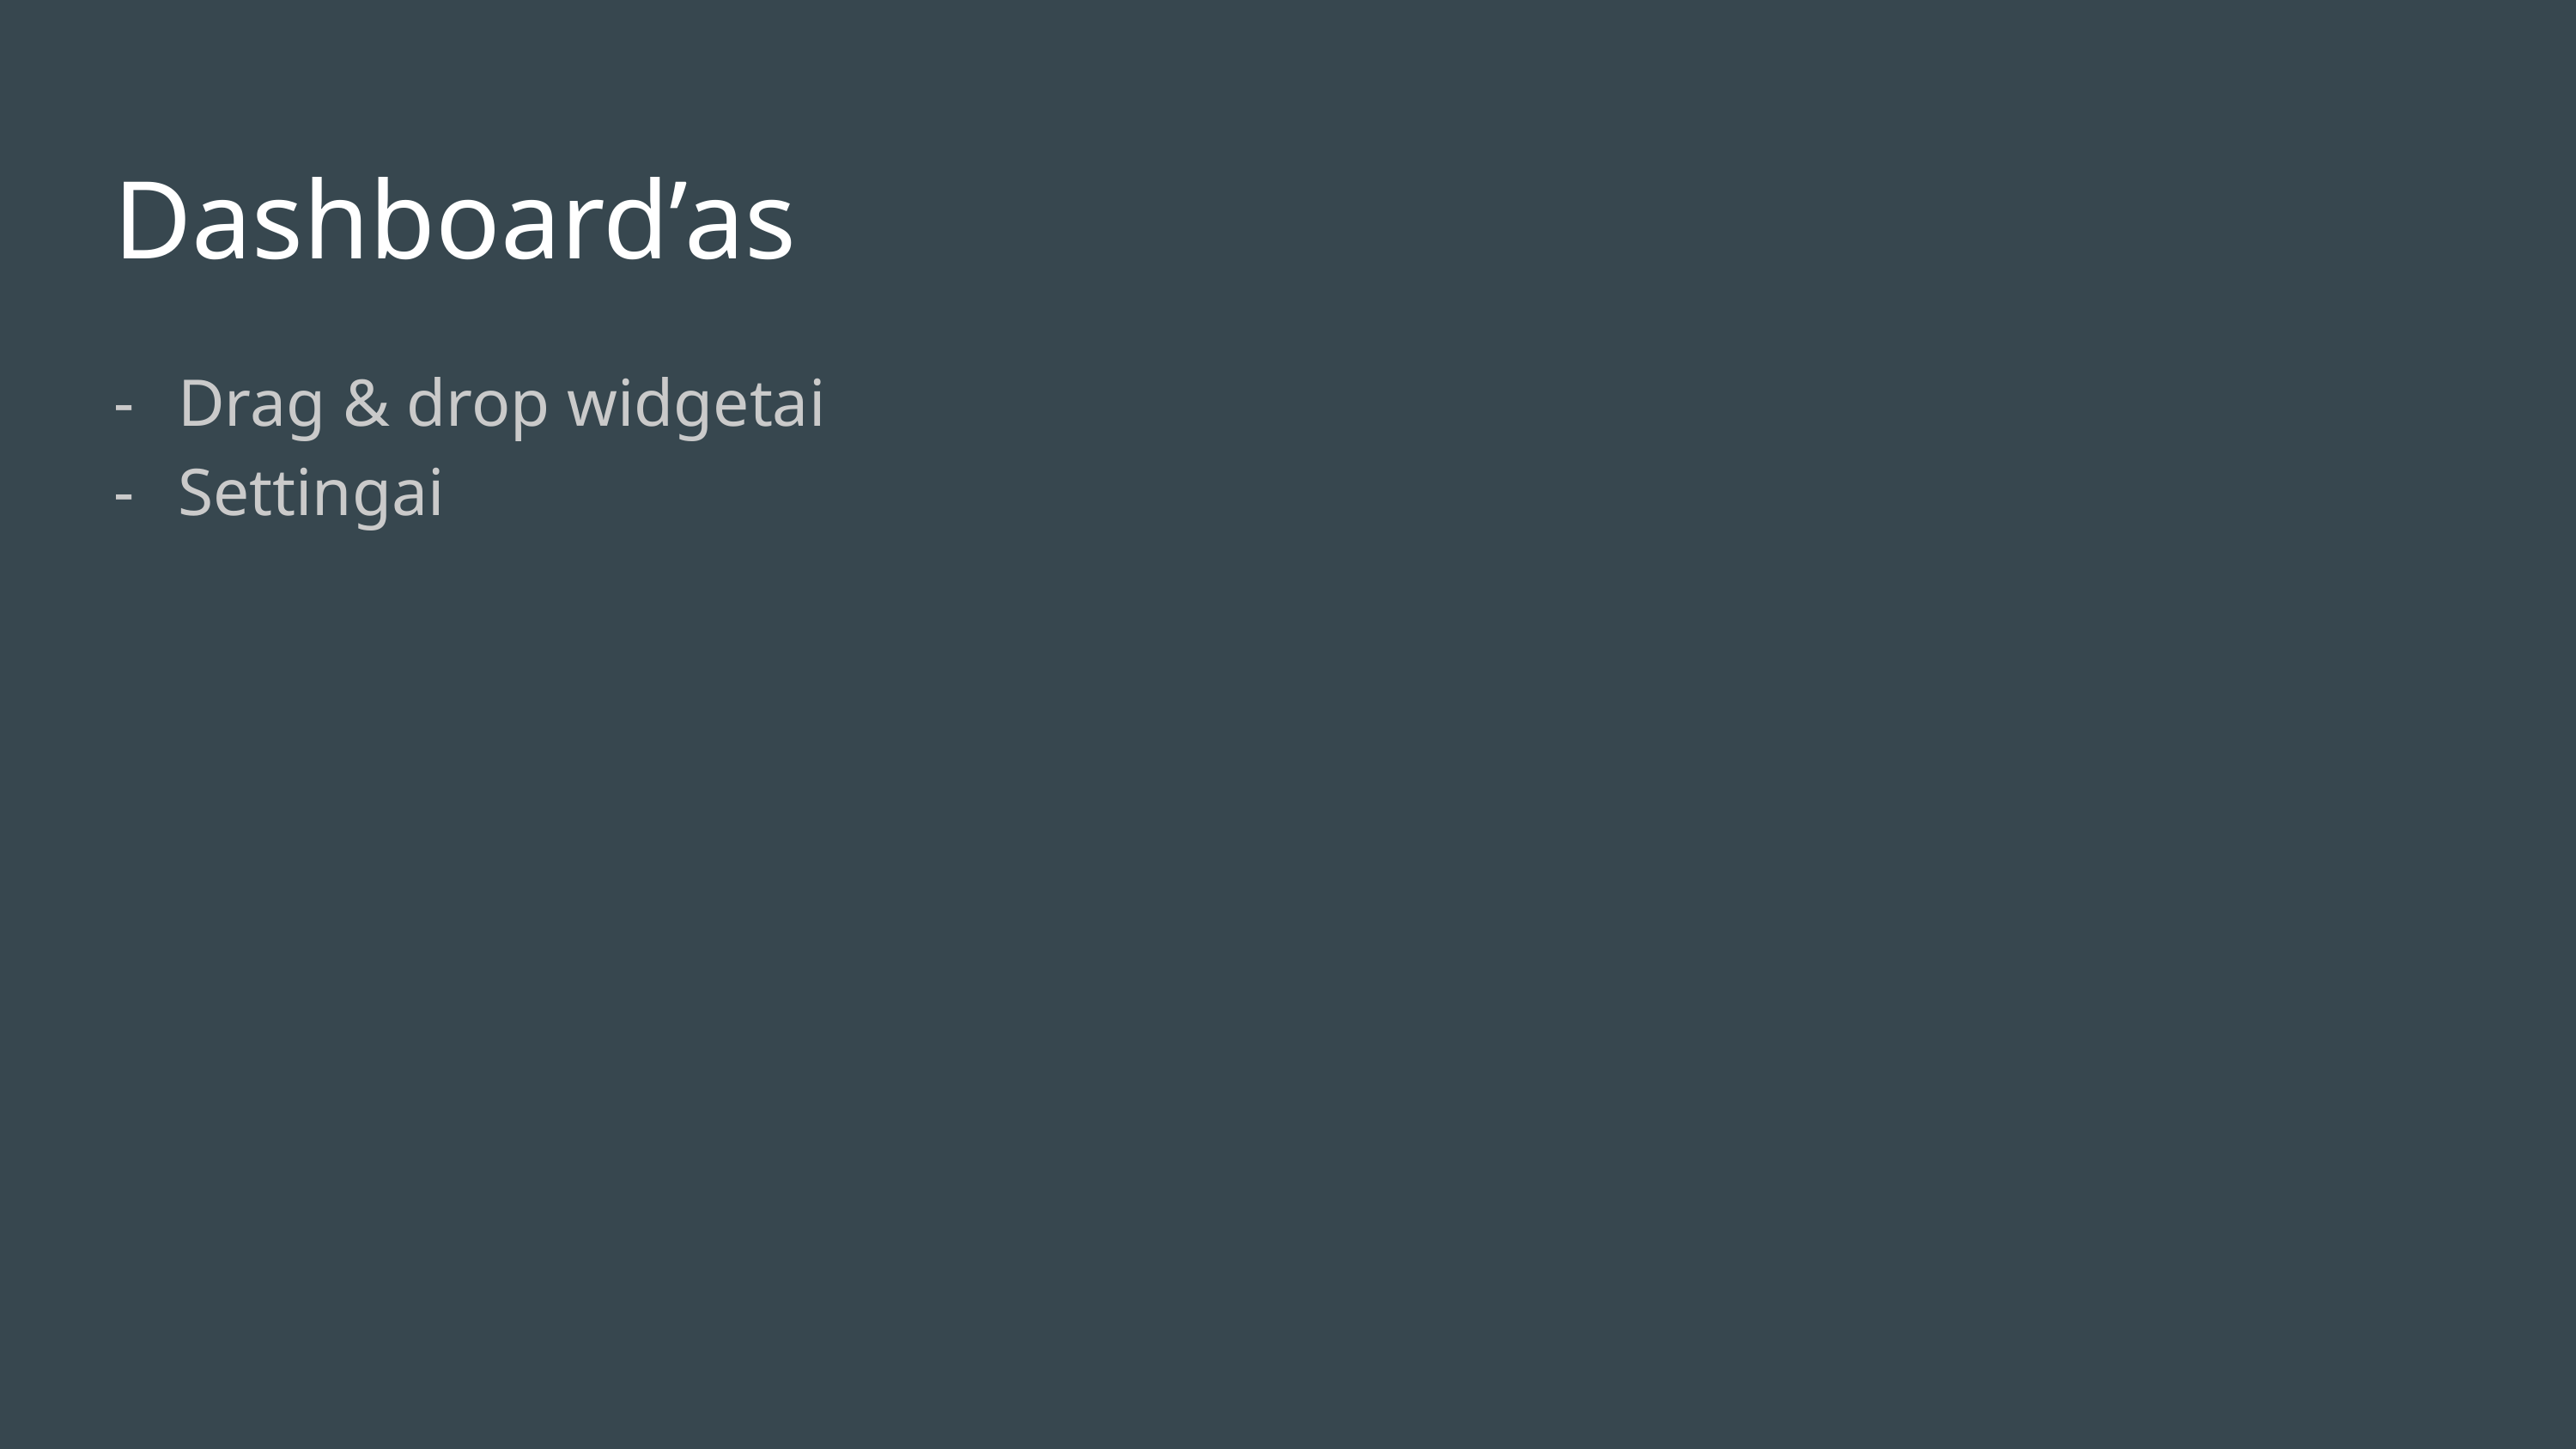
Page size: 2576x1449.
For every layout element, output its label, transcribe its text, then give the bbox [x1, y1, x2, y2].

title Dashboard’as [88, 124, 2488, 287]
list Drag & drop widgetai Settingai [88, 324, 2488, 1287]
